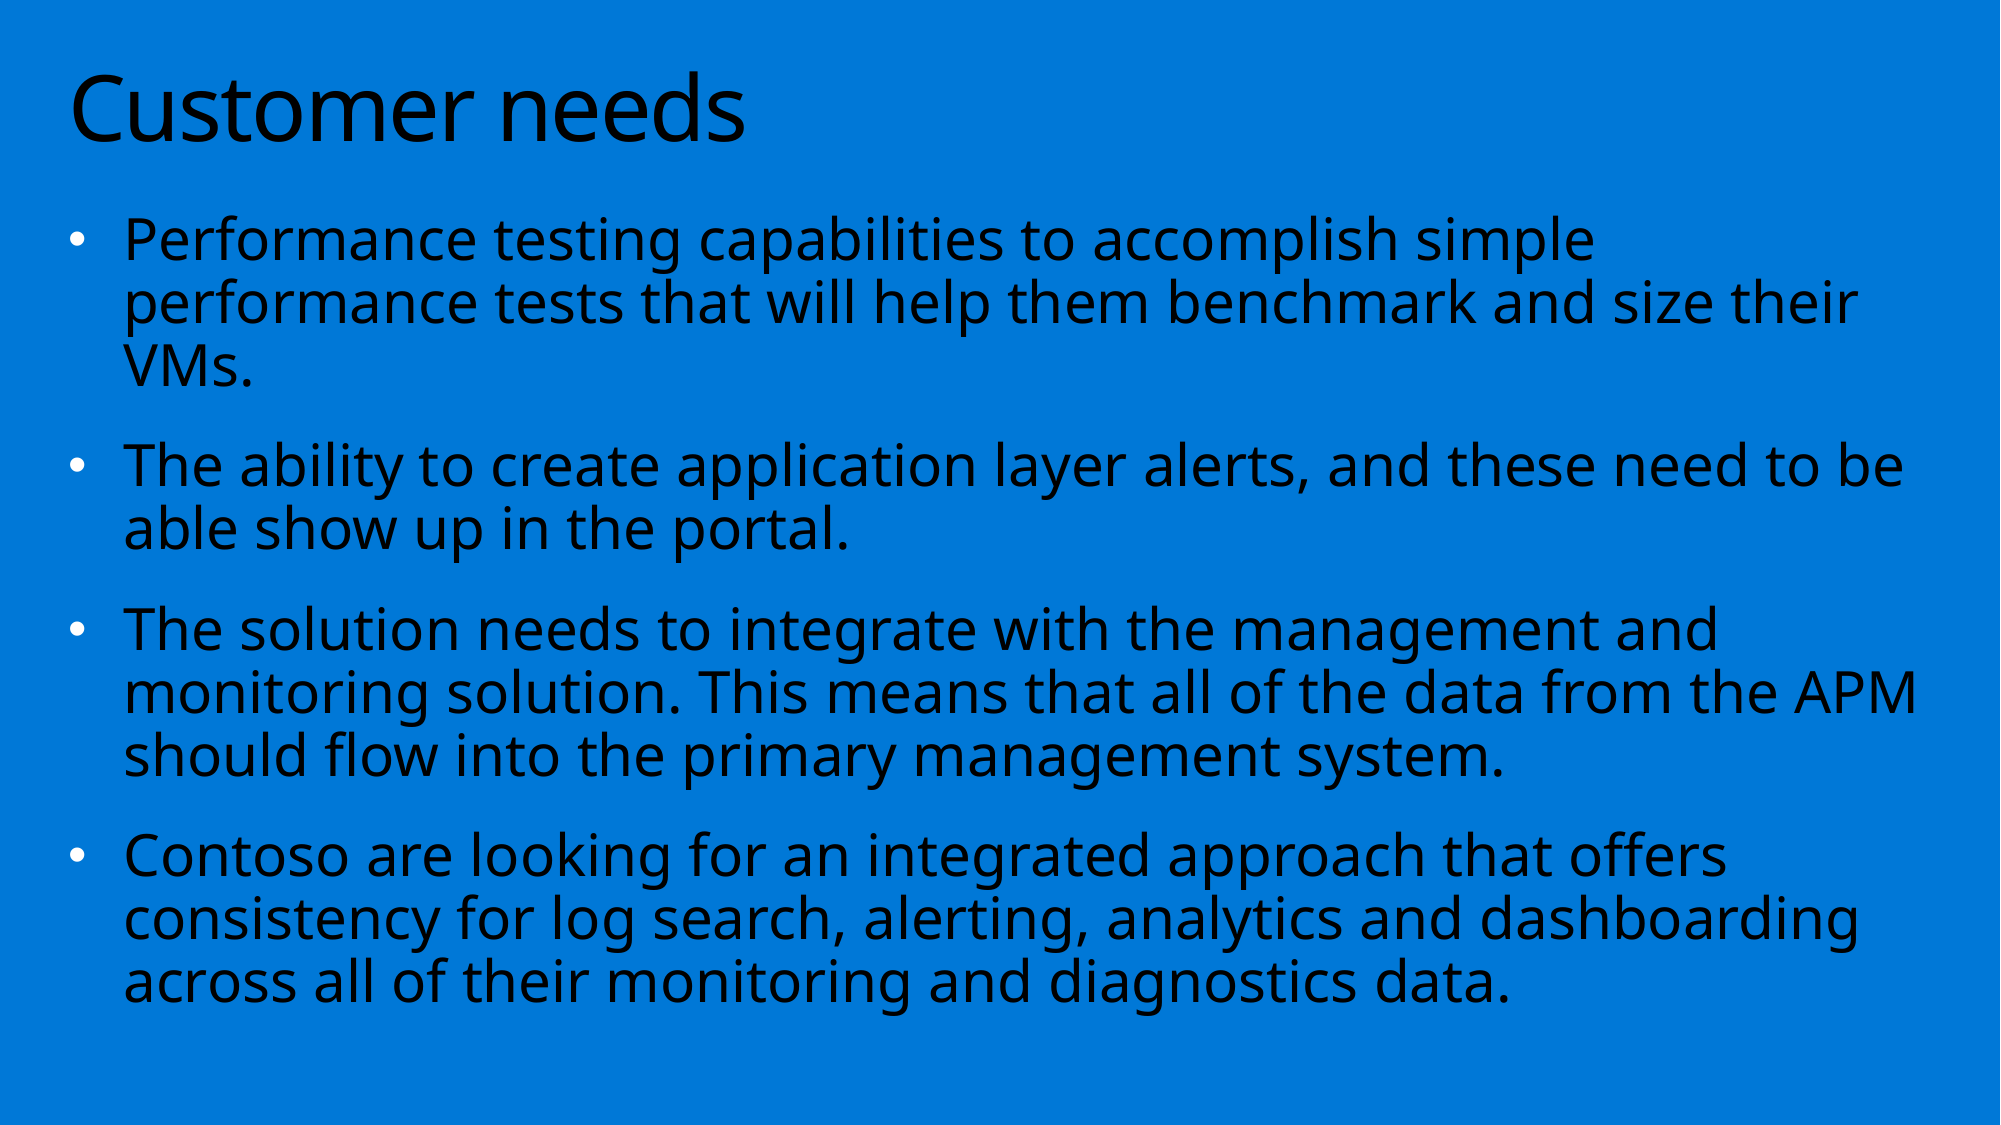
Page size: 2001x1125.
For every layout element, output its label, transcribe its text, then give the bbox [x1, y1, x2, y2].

title Customer needs [44, 47, 1957, 196]
list Performance testing capabilities to accomplish simple performance tests that will help them benchmark and size their VMs. The ability to create application layer alerts, and these need to be able show up in the portal. The solution needs to integrate with the management and monitoring solution. This means that all of the data from the APM should flow into the primary management system. Contoso are looking for an integrated approach that offers consistency for log search, alerting, analytics and dashboarding across all of their monitoring and diagnostics data. [44, 195, 1956, 1084]
